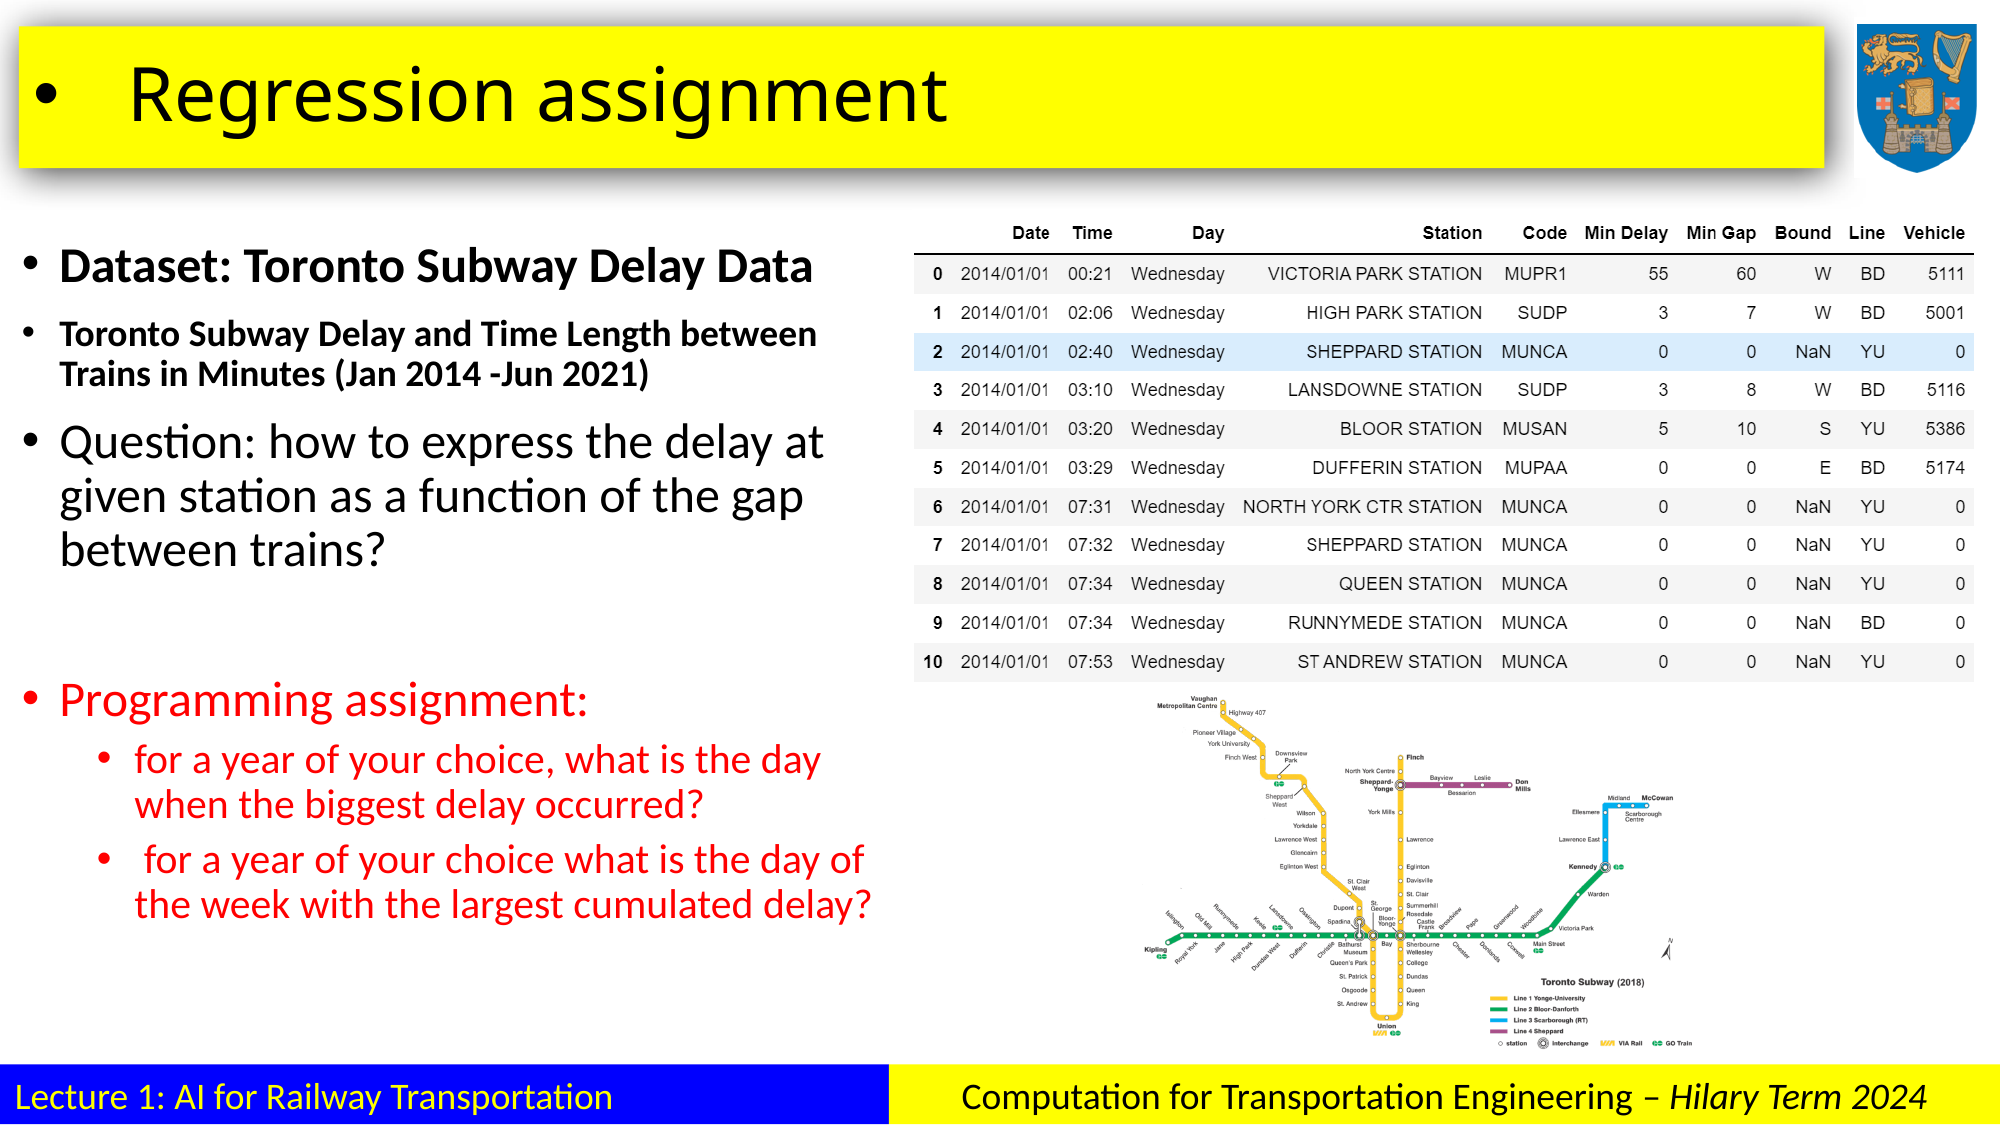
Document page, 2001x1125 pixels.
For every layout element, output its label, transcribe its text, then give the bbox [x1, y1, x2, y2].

text_box Computation for Transportation Engineering – Hilary Term 2024 [888, 1064, 2000, 1125]
picture [1854, 17, 1982, 178]
text_box Lecture 1: AI for Railway Transportation [0, 1064, 888, 1125]
text_box Dataset: Toronto Subway Delay Data Toronto Subway Delay and Time Length between Trains in Minutes (Jan 2014 -Jun 2021) Question: how to express the delay at given station as a function of the gap between trains? Programming assignment: for a year of your choice, what is the day when the biggest delay occurred? for a year of your choice what is the day of the week with the largest cumulated delay? [6, 231, 890, 1031]
title Regression assignment [18, 26, 1825, 169]
picture [912, 209, 1982, 1065]
